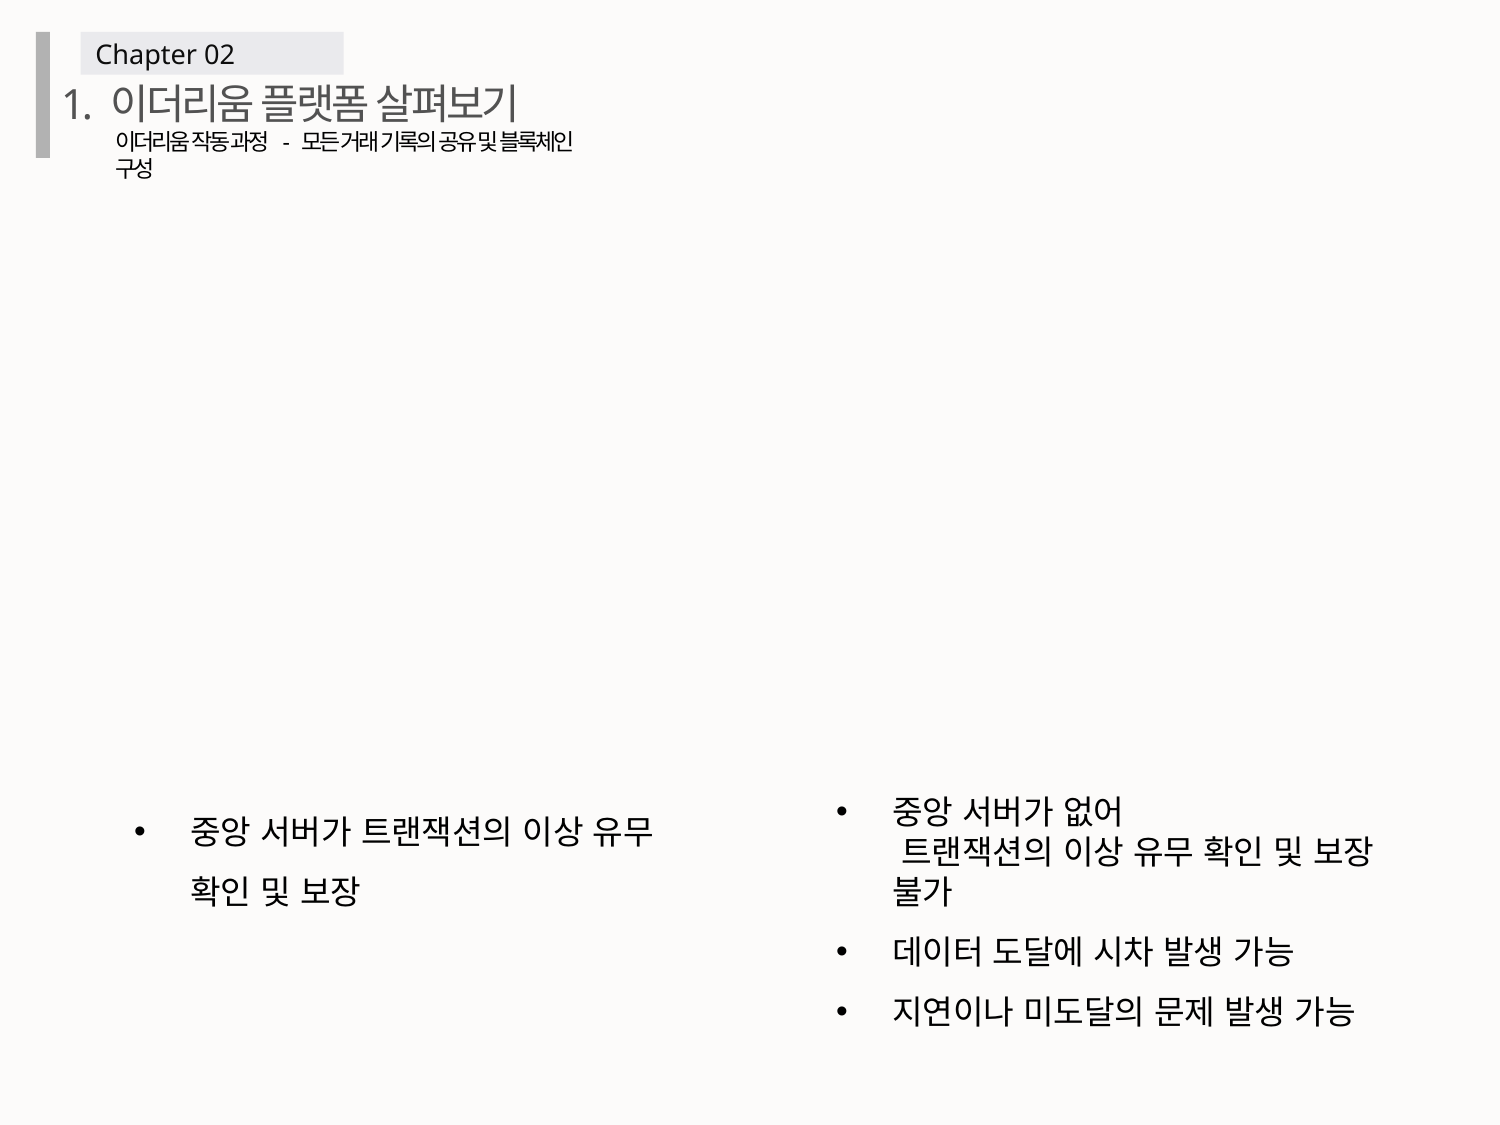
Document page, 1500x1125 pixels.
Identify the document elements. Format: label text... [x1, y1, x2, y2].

text_box 중앙 서버가 없어 트랜잭션의 이상 유무 확인 및 보장 불가 데이터 도달에 시차 발생 가능 지연이나 미도달의 문제 발생 가능 [821, 784, 1457, 1039]
text_box 중앙 서버가 트랜잭션의 이상 유무 확인 및 보장 [119, 784, 696, 919]
text_box 이더리움 작동 과정 - 모든 거래 기록의 공유 및 블록체인 구성 [100, 119, 593, 190]
text_box 1. 이더리움 플랫폼 살펴보기 [46, 70, 535, 136]
text_box Chapter 02 [80, 31, 345, 70]
text_box [35, 31, 51, 159]
